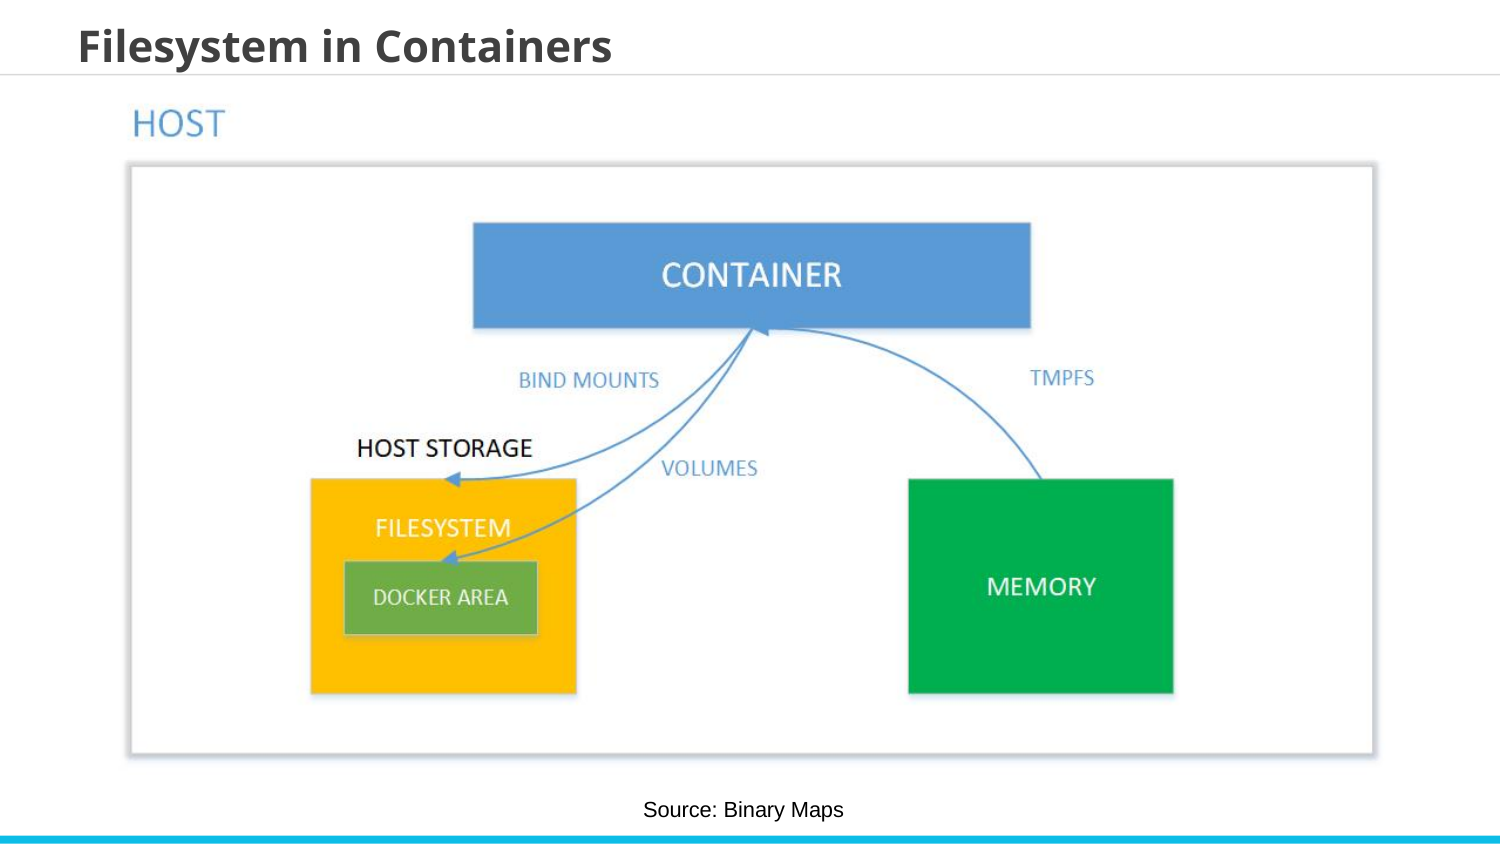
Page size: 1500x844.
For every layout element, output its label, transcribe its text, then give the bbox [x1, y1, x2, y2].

picture [109, 85, 1391, 776]
text_box Filesystem in Containers [62, 11, 628, 73]
text_box Source: Binary Maps [628, 787, 872, 829]
text_box [0, 833, 1500, 844]
